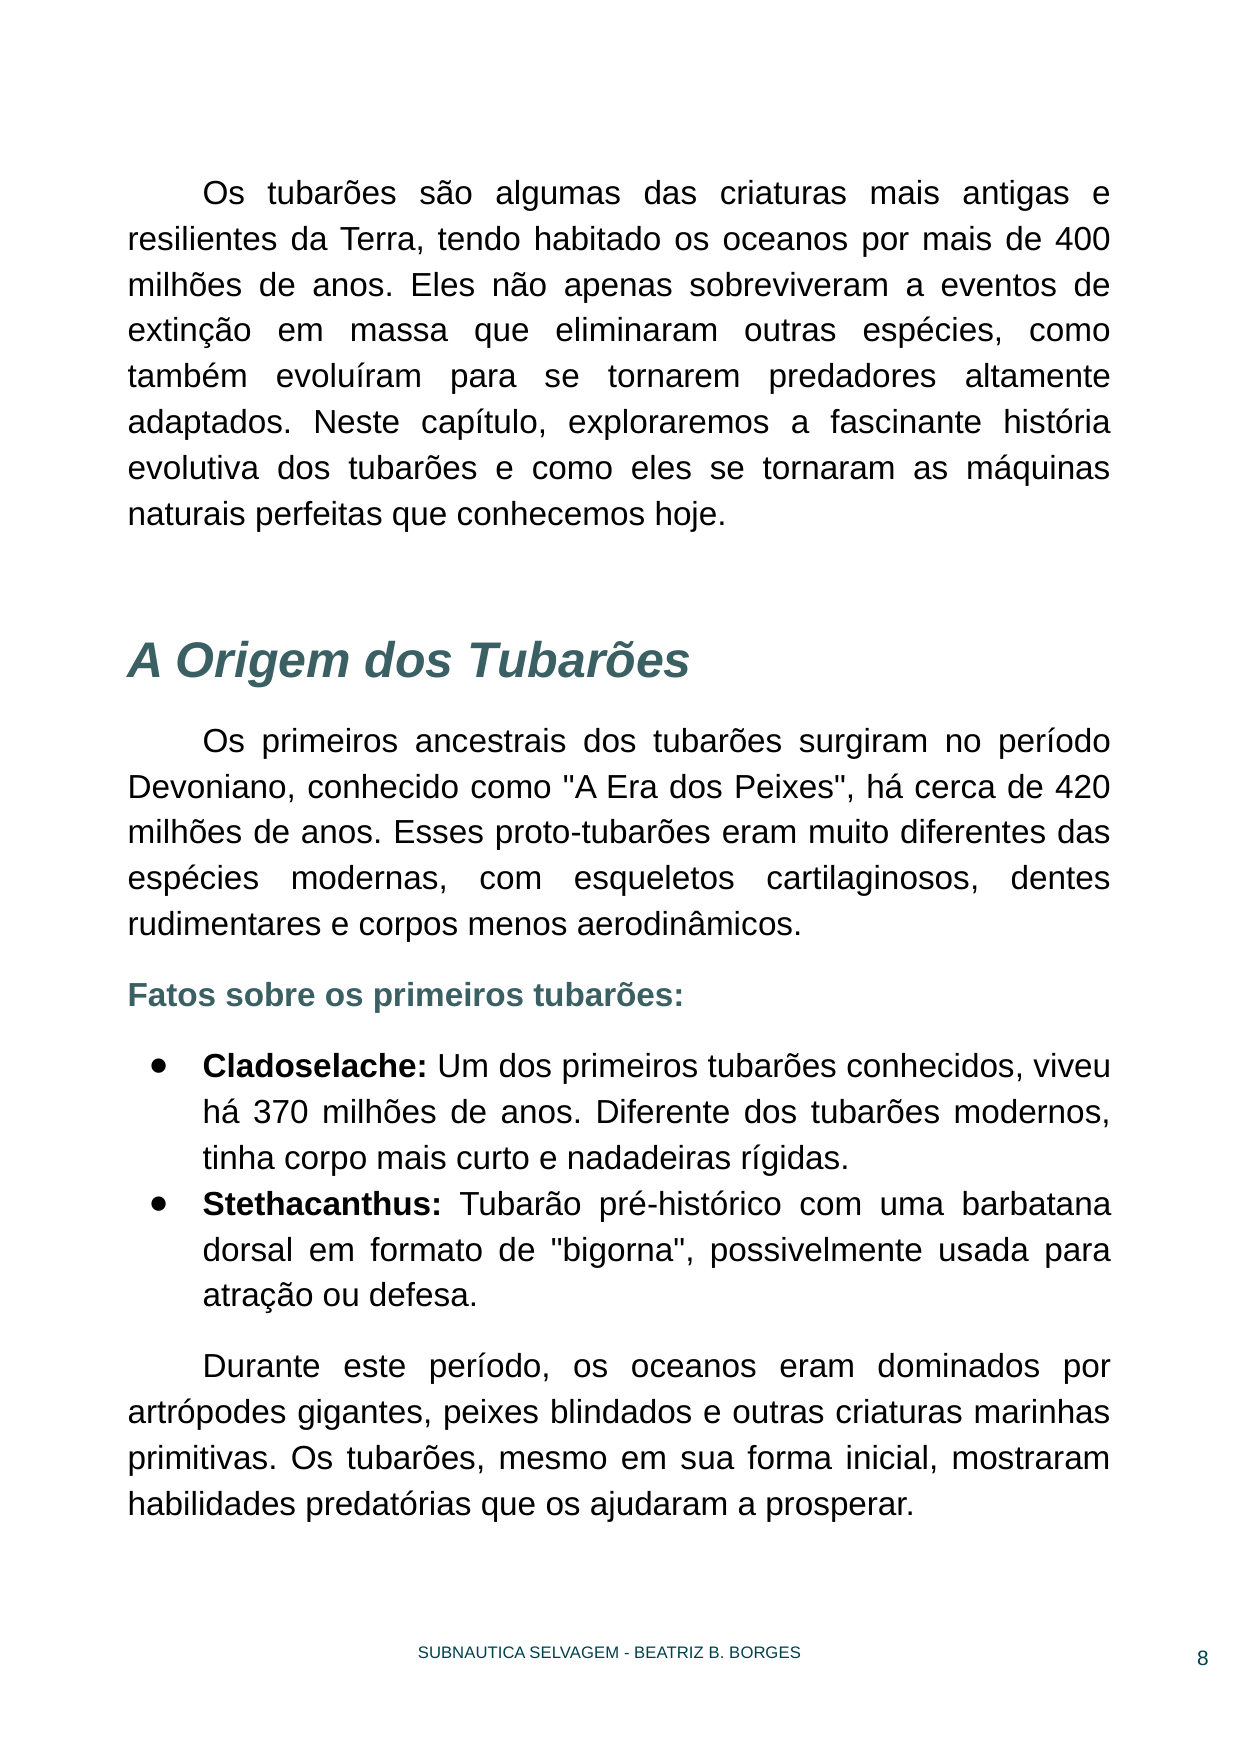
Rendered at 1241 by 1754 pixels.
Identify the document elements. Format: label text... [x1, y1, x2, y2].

slide_number ‹#› [1149, 1590, 1224, 1725]
list Os tubarões são algumas das criaturas mais antigas e resilientes da Terra, tendo habitado os oceanos por mais de 400 milhões de anos. Eles não apenas sobreviveram a eventos de extinção em massa que eliminaram outras espécies, como também evoluíram para se tornarem predadores altamente adaptados. Neste capítulo, exploraremos a fascinante história evolutiva dos tubarões e como eles se tornaram as máquinas naturais perfeitas que conhecemos hoje. A Origem dos Tubarões Os primeiros ancestrais dos tubarões surgiram no período Devoniano, conhecido como "A Era dos Peixes", há cerca de 420 milhões de anos. Esses proto-tubarões eram muito diferentes das espécies modernas, com esqueletos cartilaginosos, dentes rudimentares e corpos menos aerodinâmicos. Fatos sobre os primeiros tubarões: Cladoselache: Um dos primeiros tubarões conhecidos, viveu há 370 milhões de anos. Diferente dos tubarões modernos, tinha corpo mais curto e nadadeiras rígidas. Stethacanthus: Tubarão pré-histórico com uma barbatana dorsal em formato de "bigorna", possivelmente usada para atração ou defesa. Durante este período, os oceanos eram dominados por artrópodes gigantes, peixes blindados e outras criaturas marinhas primitivas. Os tubarões, mesmo em sua forma inicial, mostraram habilidades predatórias que os ajudaram a prosperar. [112, 150, 1128, 1604]
text_box SUBNAUTICA SELVAGEM - BEATRIZ B. BORGES [402, 1631, 838, 1672]
